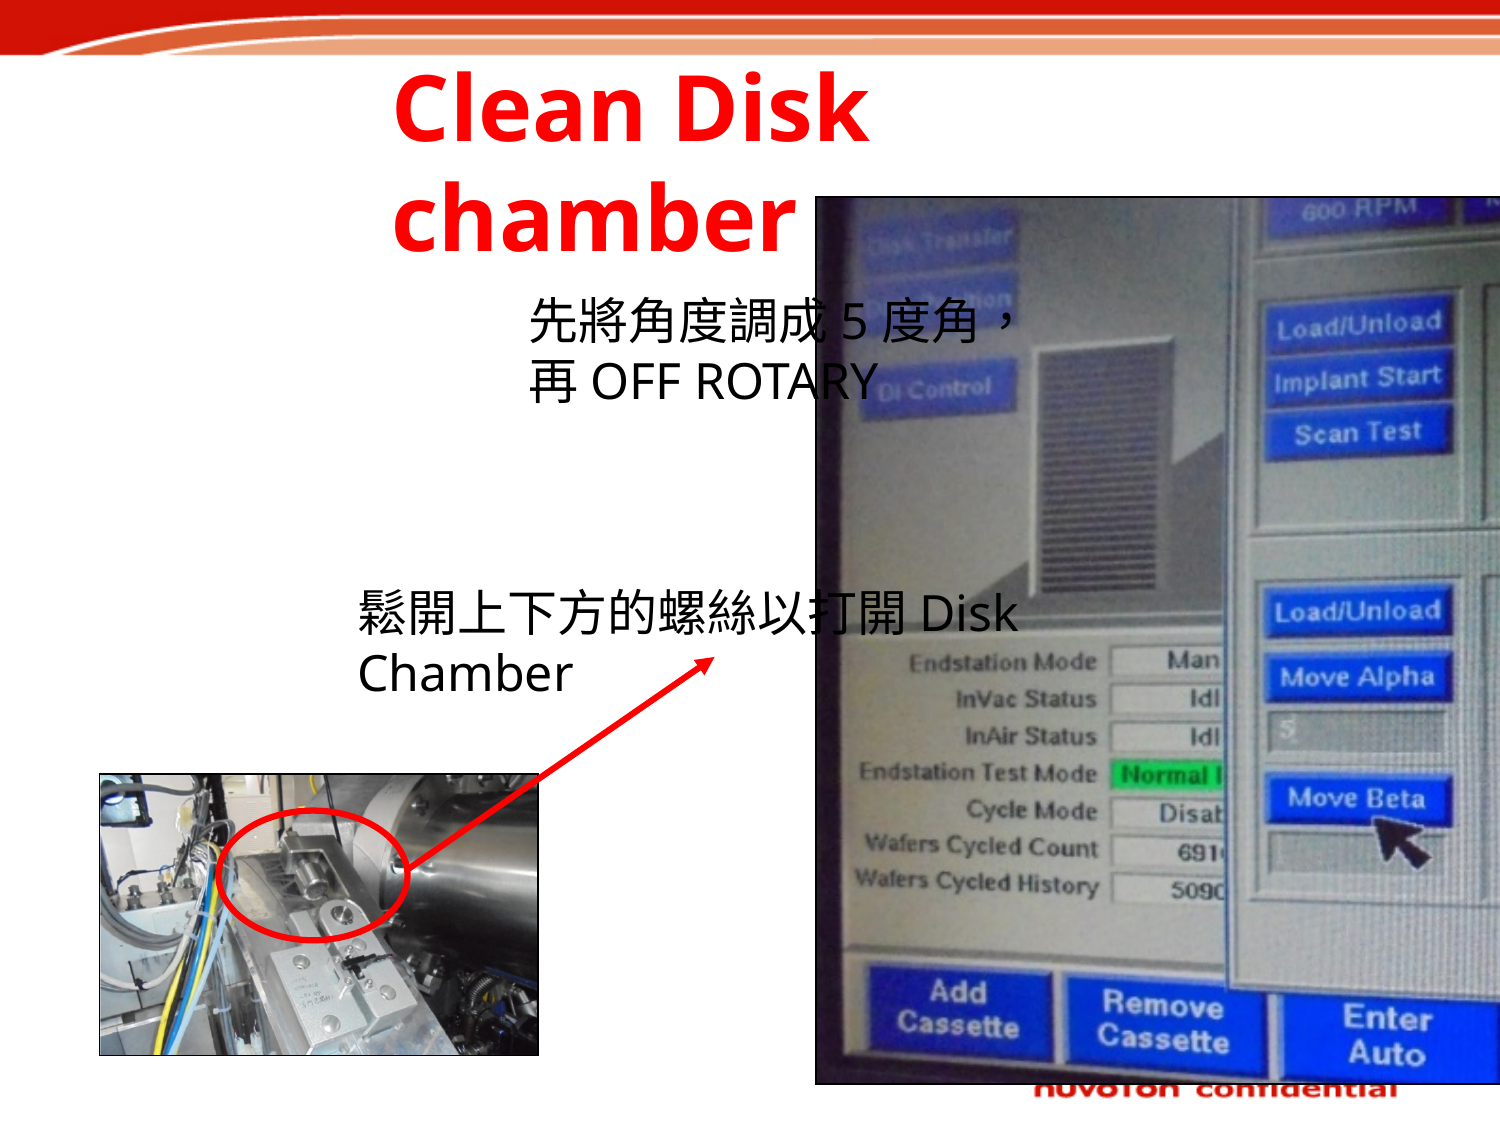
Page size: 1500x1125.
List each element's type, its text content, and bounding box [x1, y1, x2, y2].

picture [816, 197, 1500, 1084]
text_box Clean Disk chamber [377, 42, 1123, 278]
text_box 鬆開上下方的螺絲以打開Disk Chamber [342, 573, 811, 709]
picture [0, 0, 1500, 1125]
text_box 先將角度調成5度角，再OFF ROTARY [513, 281, 811, 417]
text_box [407, 656, 715, 870]
